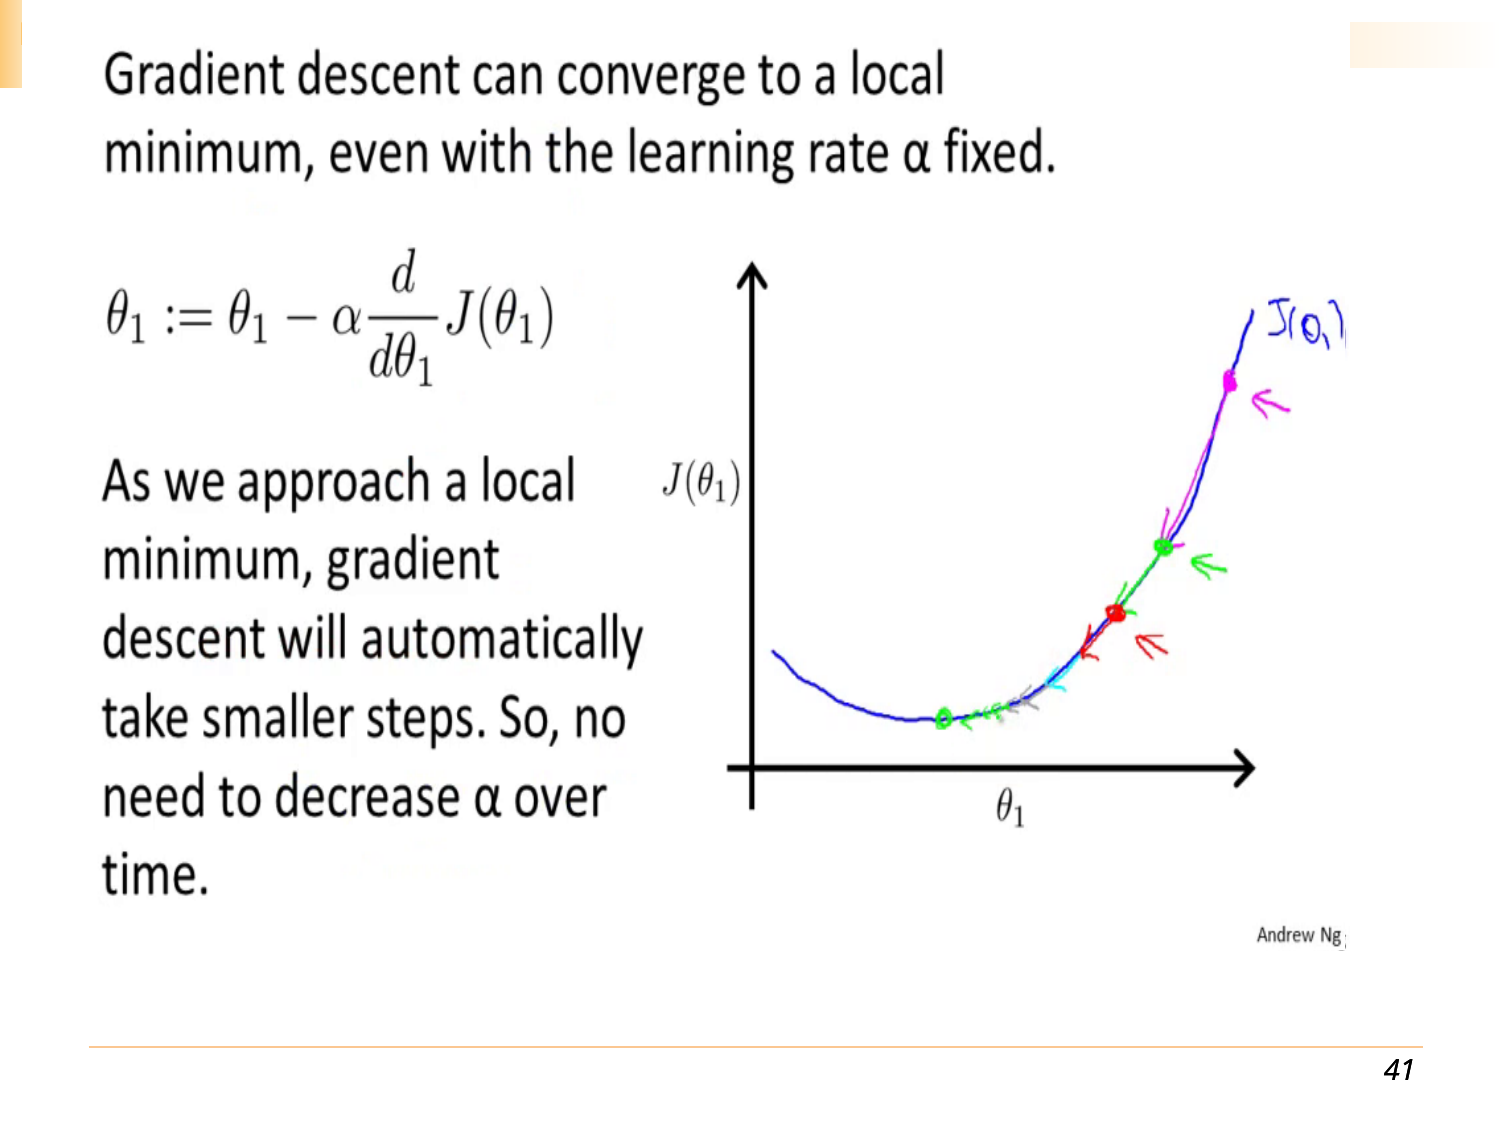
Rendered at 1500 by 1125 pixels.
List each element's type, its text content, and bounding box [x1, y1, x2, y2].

picture [22, 0, 1351, 955]
text_box 41 [1080, 1023, 1431, 1099]
